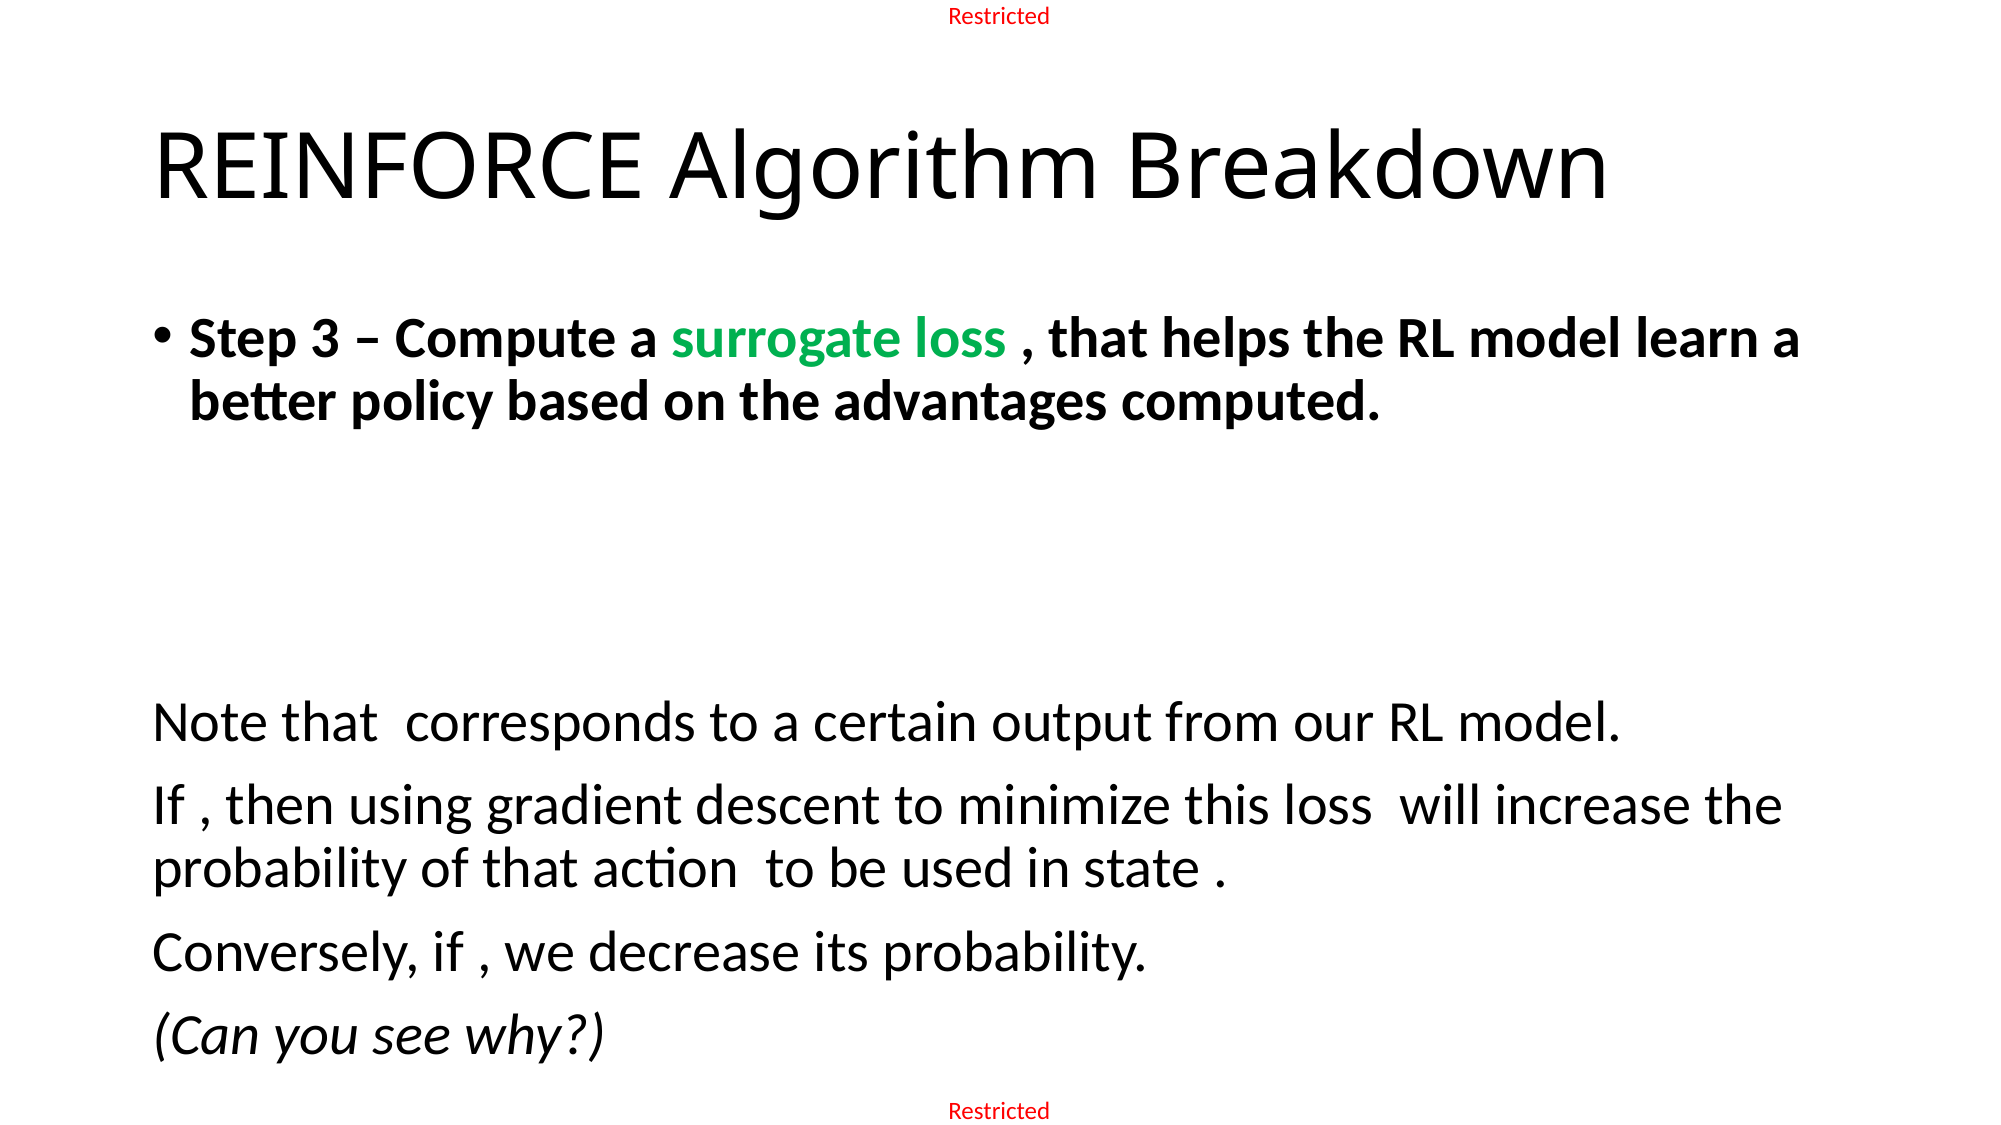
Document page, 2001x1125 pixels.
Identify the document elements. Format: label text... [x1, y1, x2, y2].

title REINFORCE Algorithm Breakdown [137, 59, 1863, 278]
